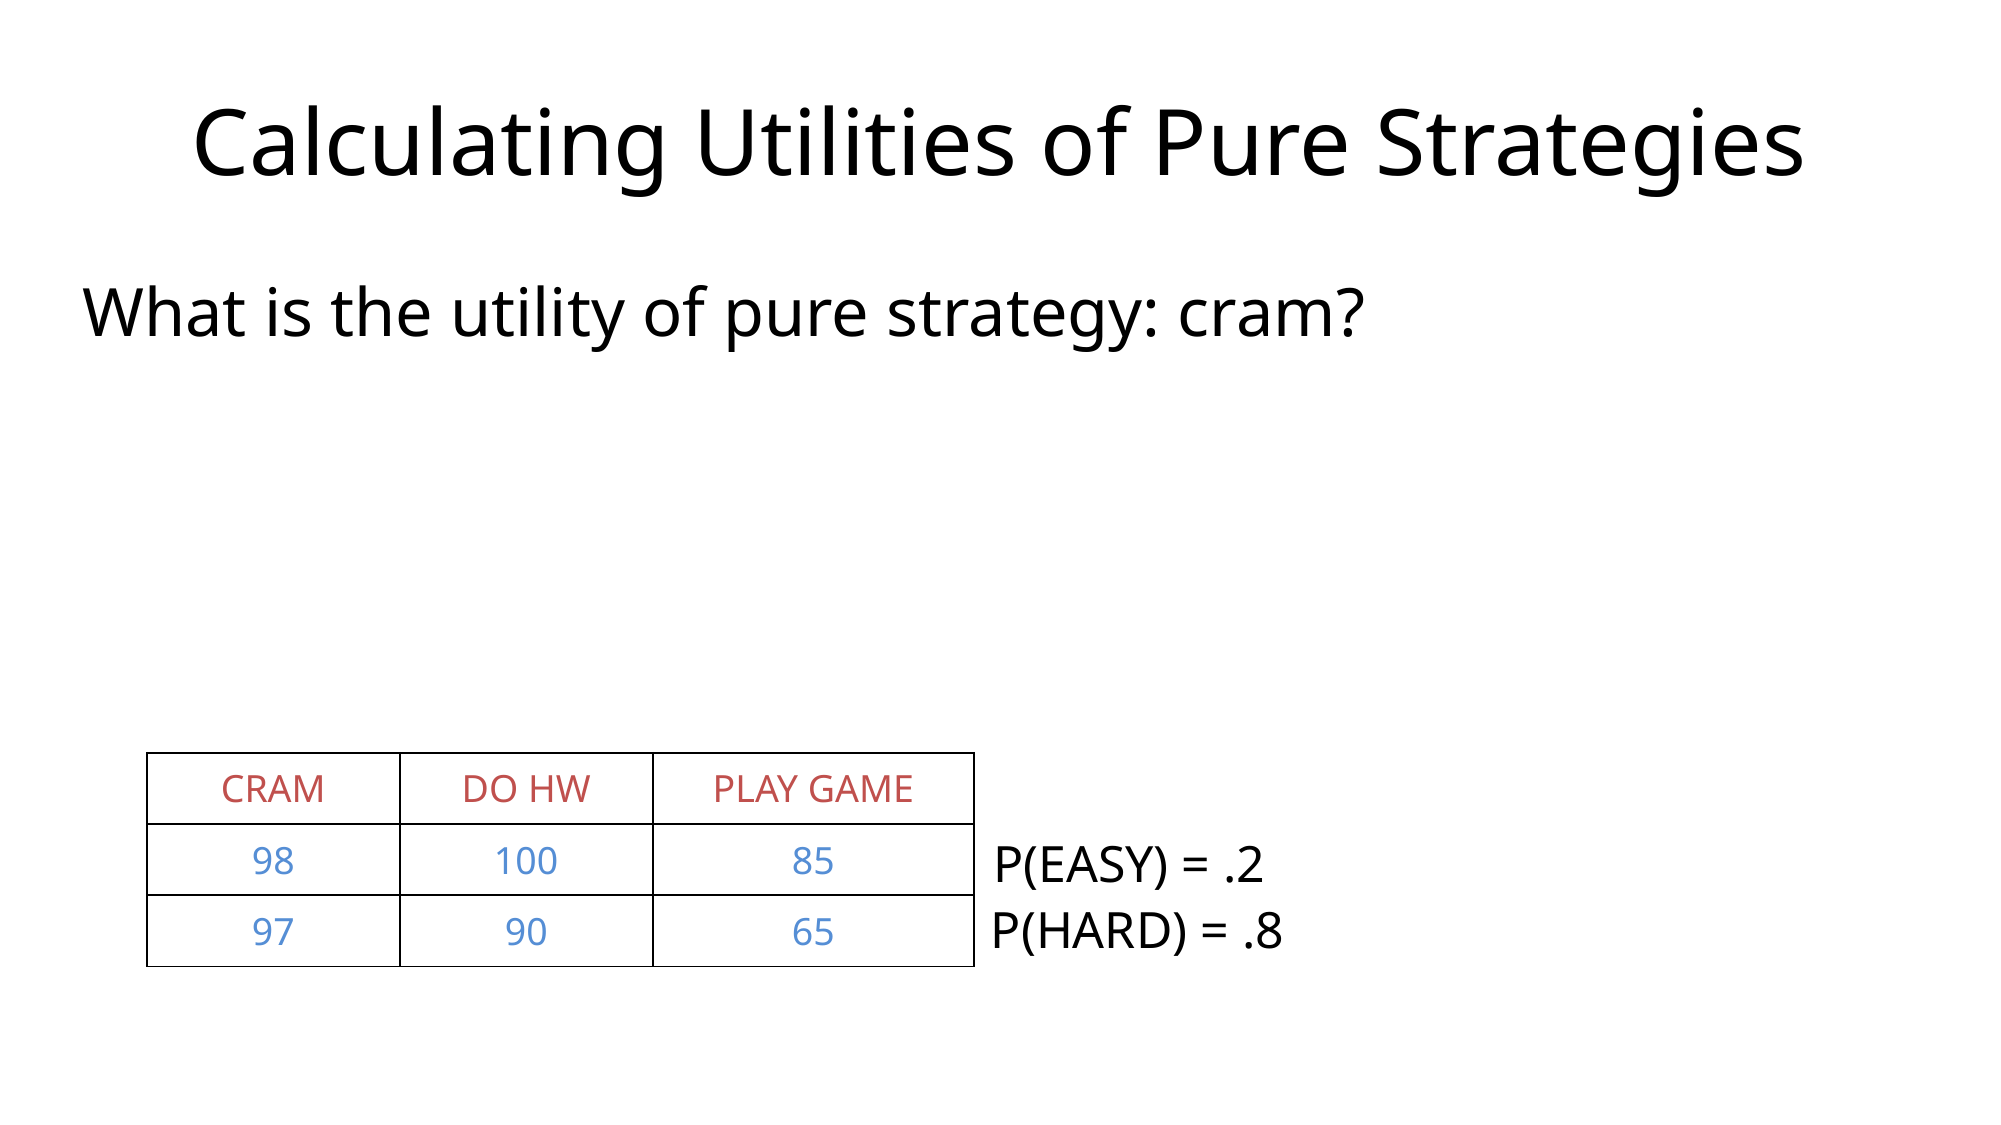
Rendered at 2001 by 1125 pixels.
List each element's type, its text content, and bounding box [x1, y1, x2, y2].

table_cell 100 [401, 825, 652, 894]
text_box P(HARD) = .8 [976, 890, 1300, 966]
table_cell 65 [654, 896, 973, 966]
text_box P(EASY) = .2 [978, 825, 1281, 890]
table_cell 85 [654, 825, 973, 894]
table_header DO HW [401, 754, 652, 823]
title Calculating Utilities of Pure Strategies [99, 45, 1900, 233]
list What is the utility of pure strategy: cram? [67, 262, 1895, 1005]
table_header PLAY GAME [654, 754, 973, 823]
table_cell 90 [401, 896, 652, 966]
table_cell 97 [148, 896, 399, 966]
table_header CRAM [148, 754, 399, 823]
table_cell 98 [148, 825, 399, 894]
